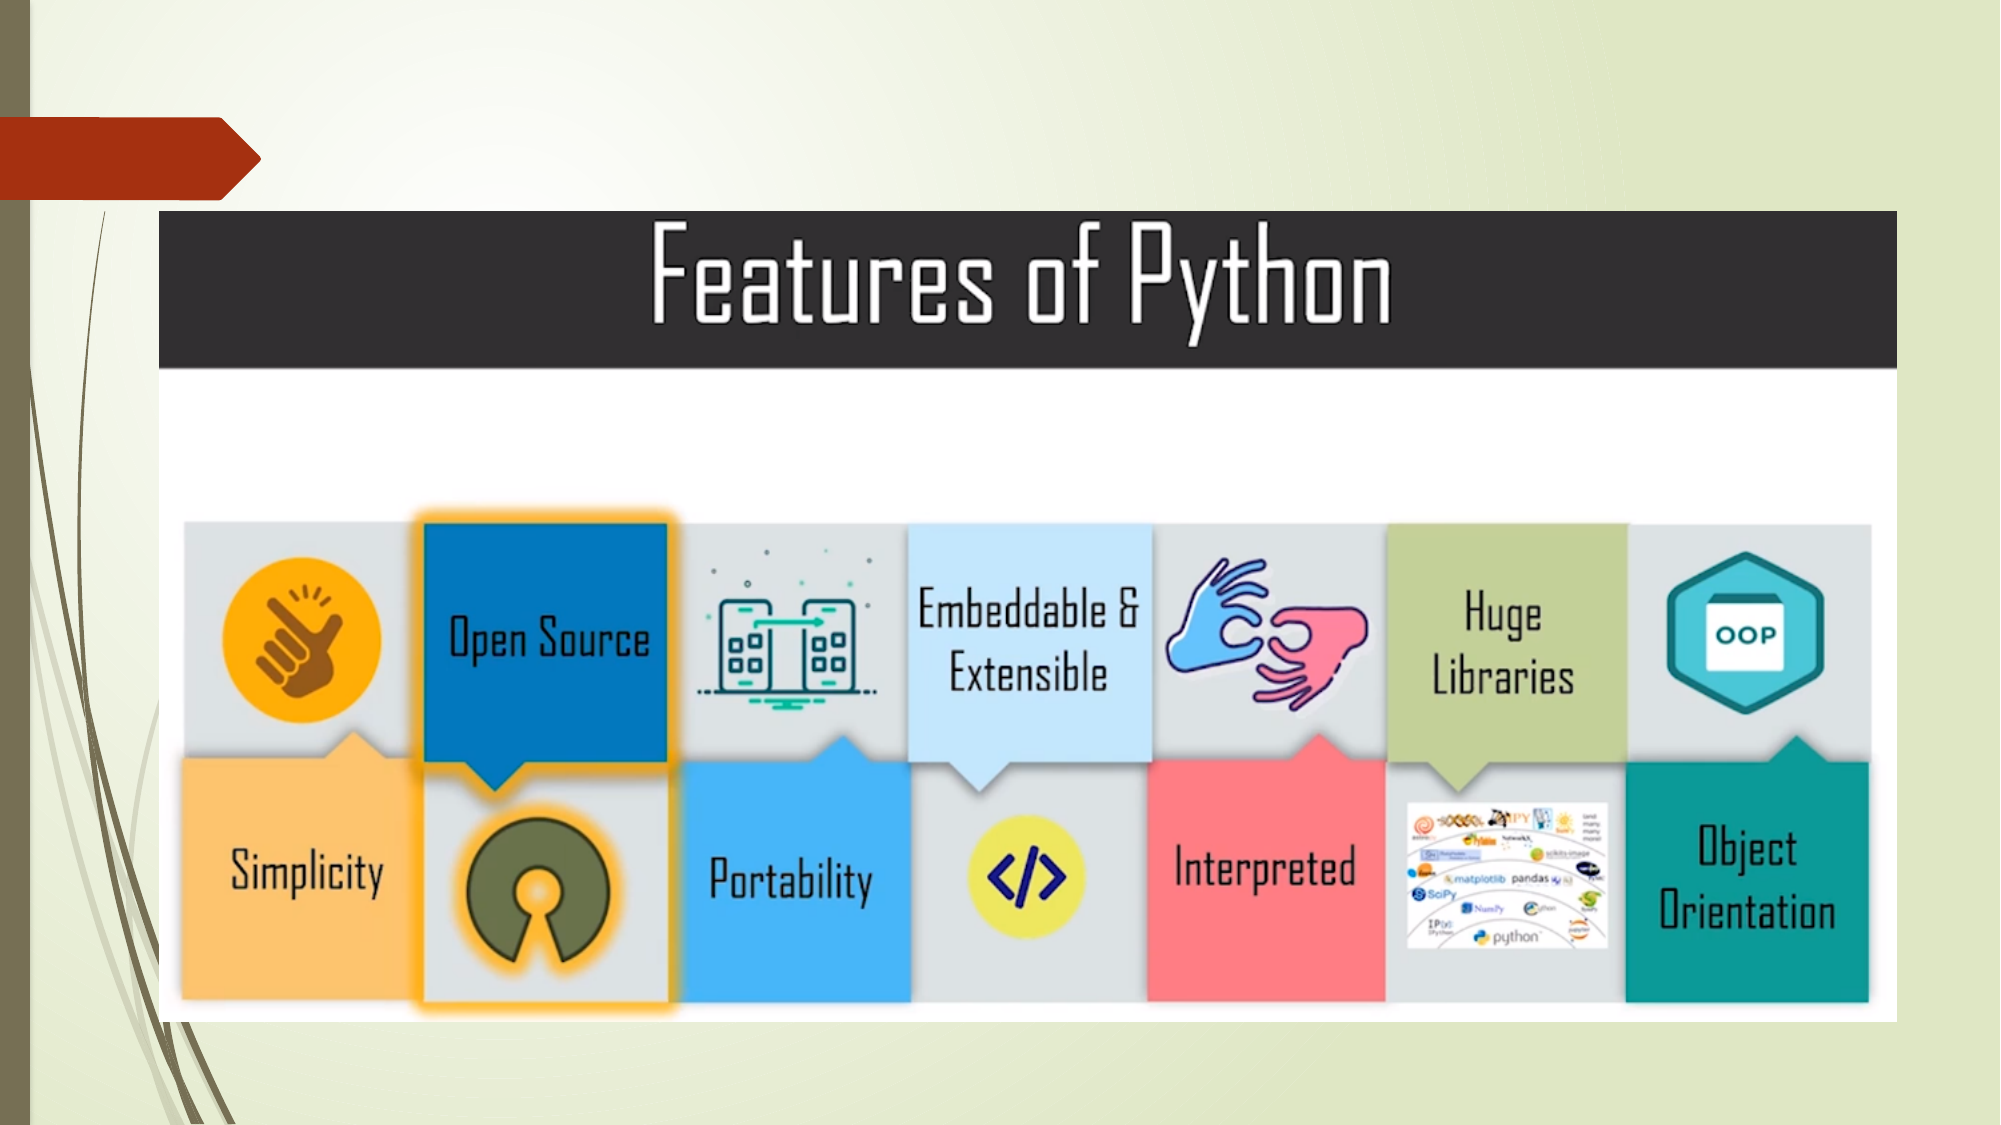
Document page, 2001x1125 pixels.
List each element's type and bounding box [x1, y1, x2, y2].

picture [158, 211, 1897, 1022]
